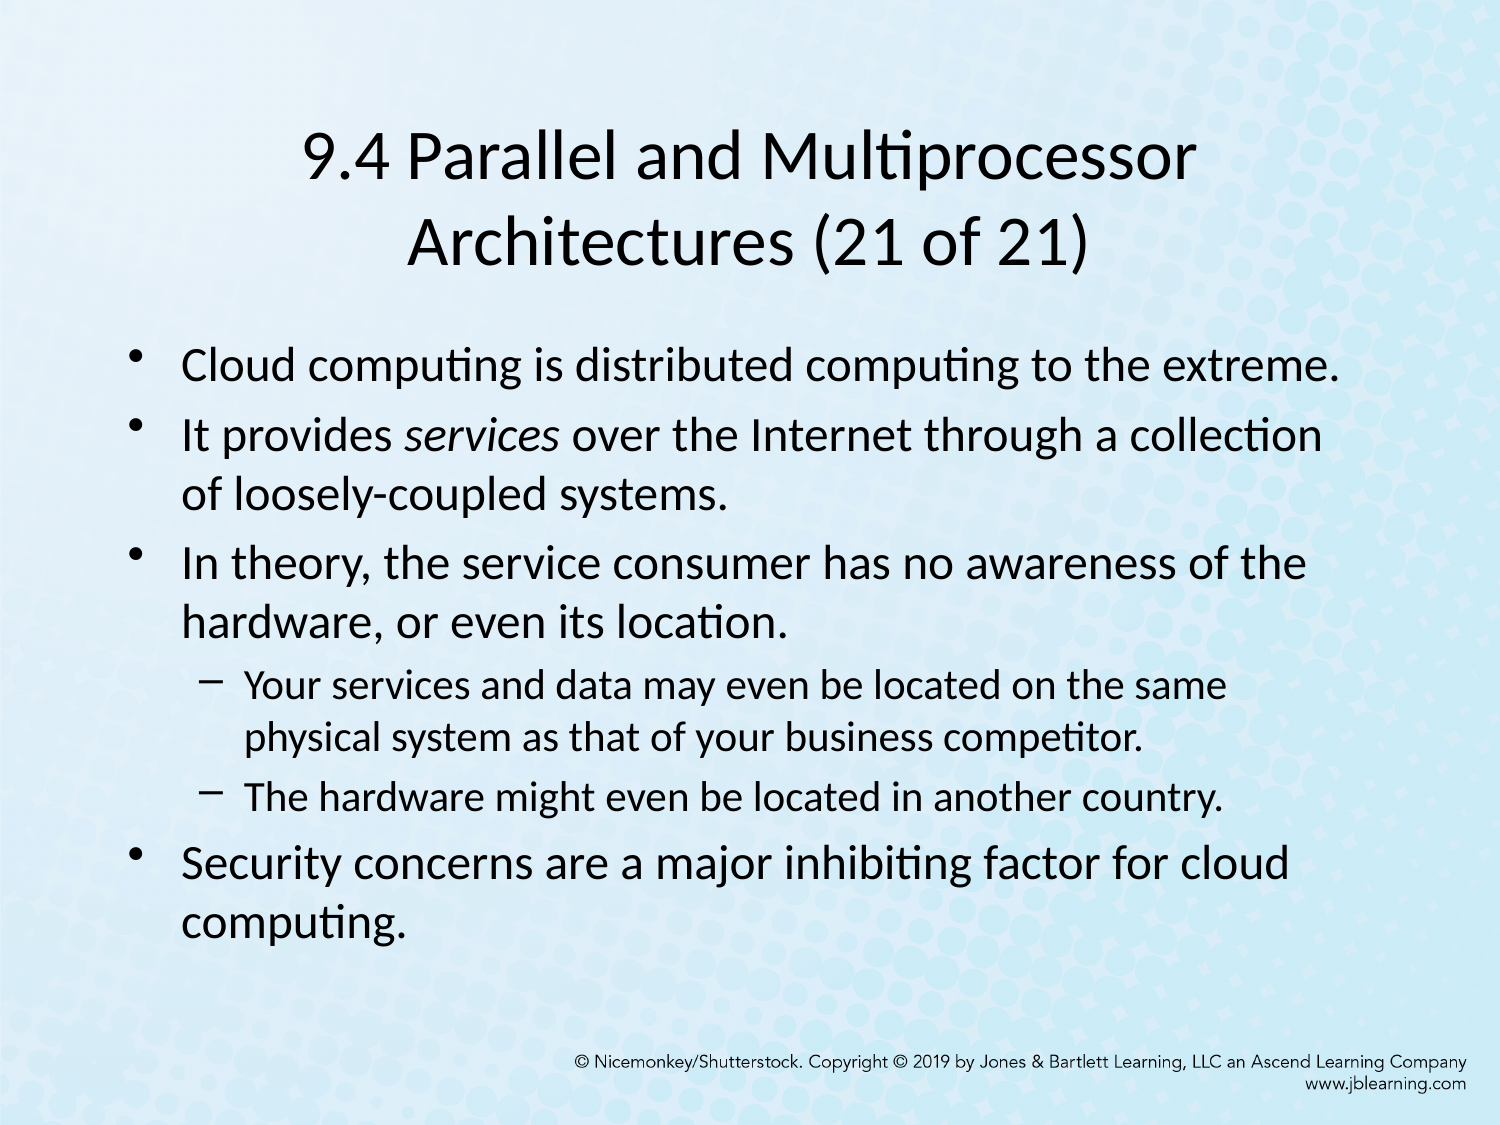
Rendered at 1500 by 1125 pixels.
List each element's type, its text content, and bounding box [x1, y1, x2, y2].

title 9.4 Parallel and Multiprocessor Architectures (21 of 21) [112, 99, 1388, 288]
list Cloud computing is distributed computing to the extreme. It provides services over the Internet through a collection of loosely-coupled systems. In theory, the service consumer has no awareness of the hardware, or even its location. Your services and data may even be located on the same physical system as that of your business competitor. The hardware might even be located in another country. Security concerns are a major inhibiting factor for cloud computing. [112, 324, 1388, 1000]
picture [0, 0, 1500, 1125]
